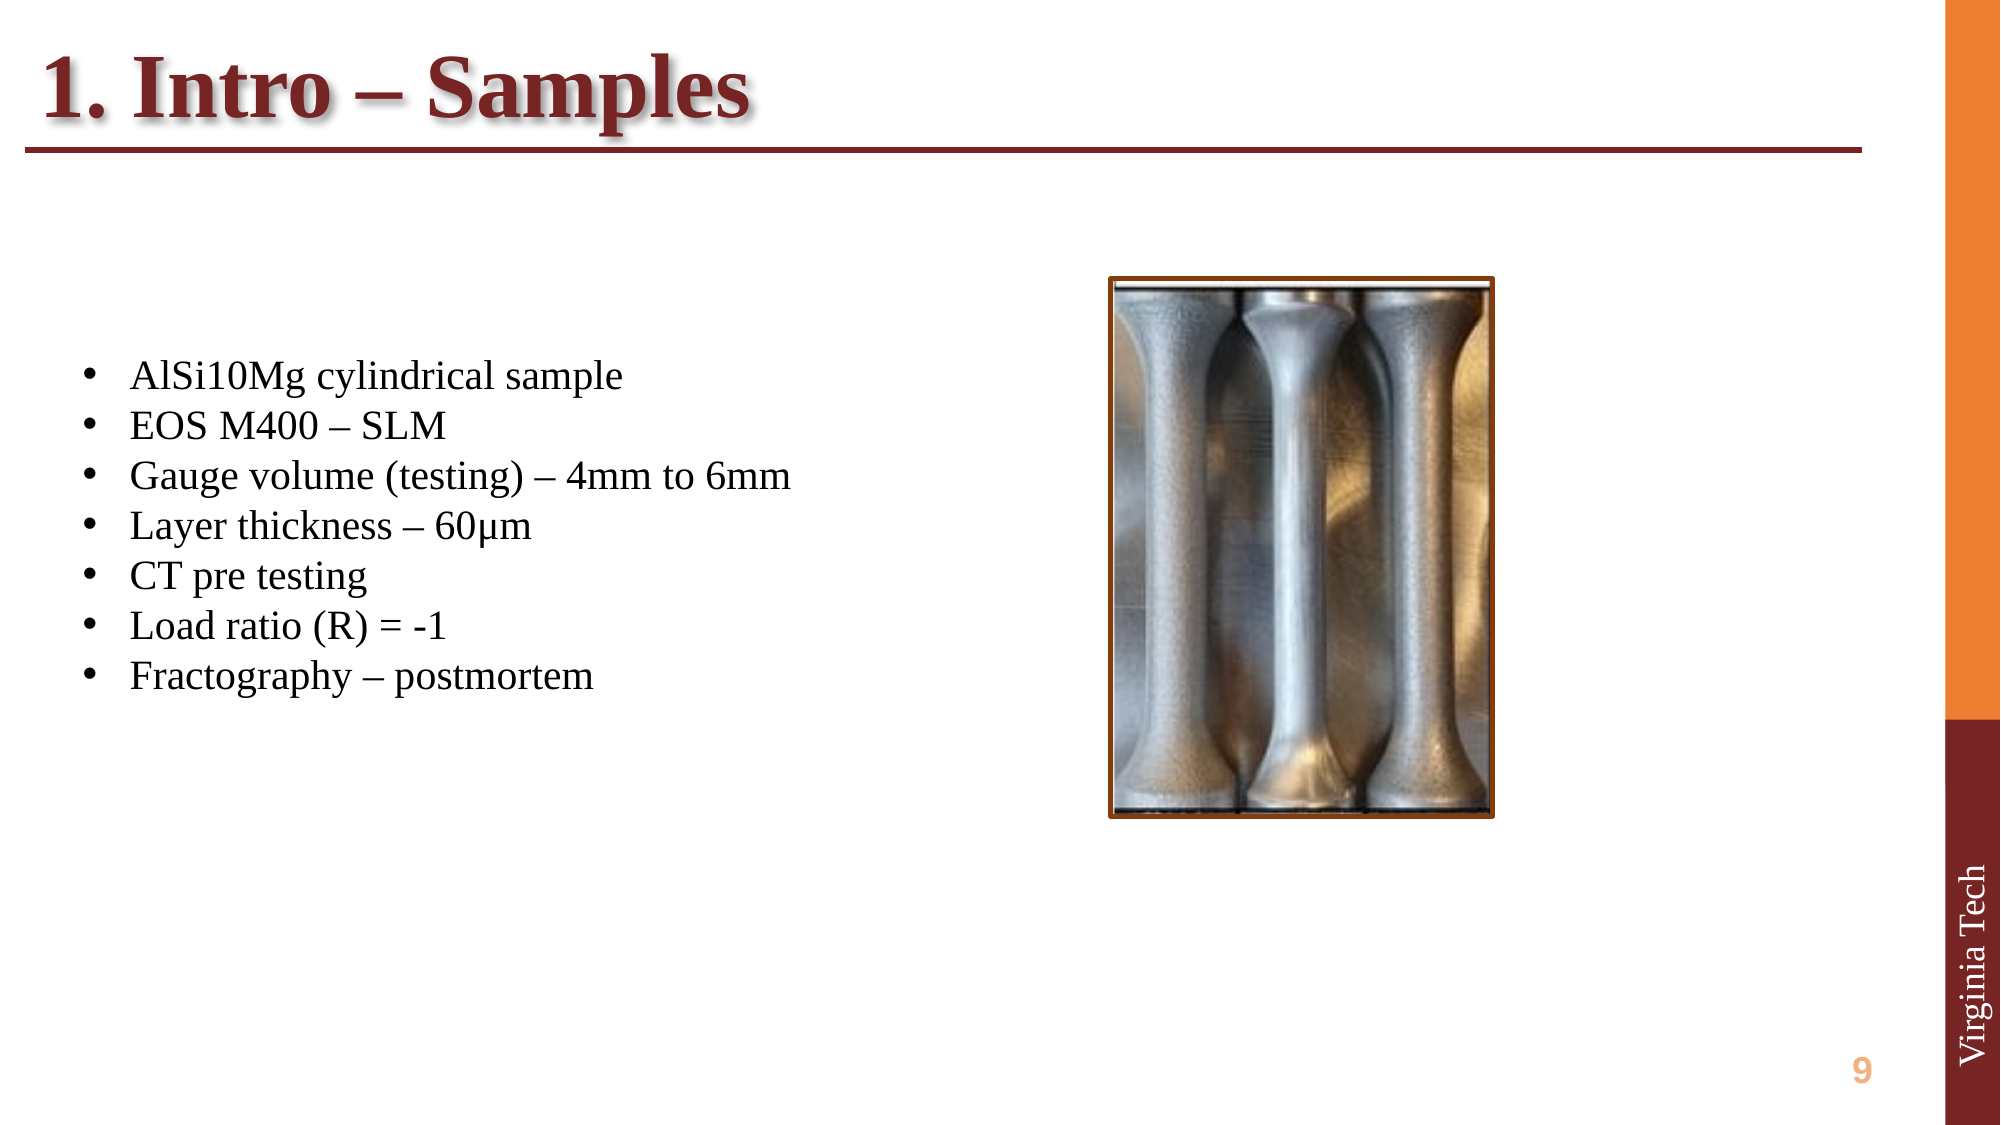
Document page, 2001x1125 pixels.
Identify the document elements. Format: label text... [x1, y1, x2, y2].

text_box AlSi10Mg cylindrical sample EOS M400 – SLM Gauge volume (testing) – 4mm to 6mm Layer thickness – 60μm CT pre testing Load ratio (R) = -1 Fractography – postmortem [67, 340, 887, 751]
title 1. Intro – Samples [24, 26, 1863, 150]
slide_number 9 [1815, 1038, 1910, 1099]
picture [1034, 281, 1569, 814]
